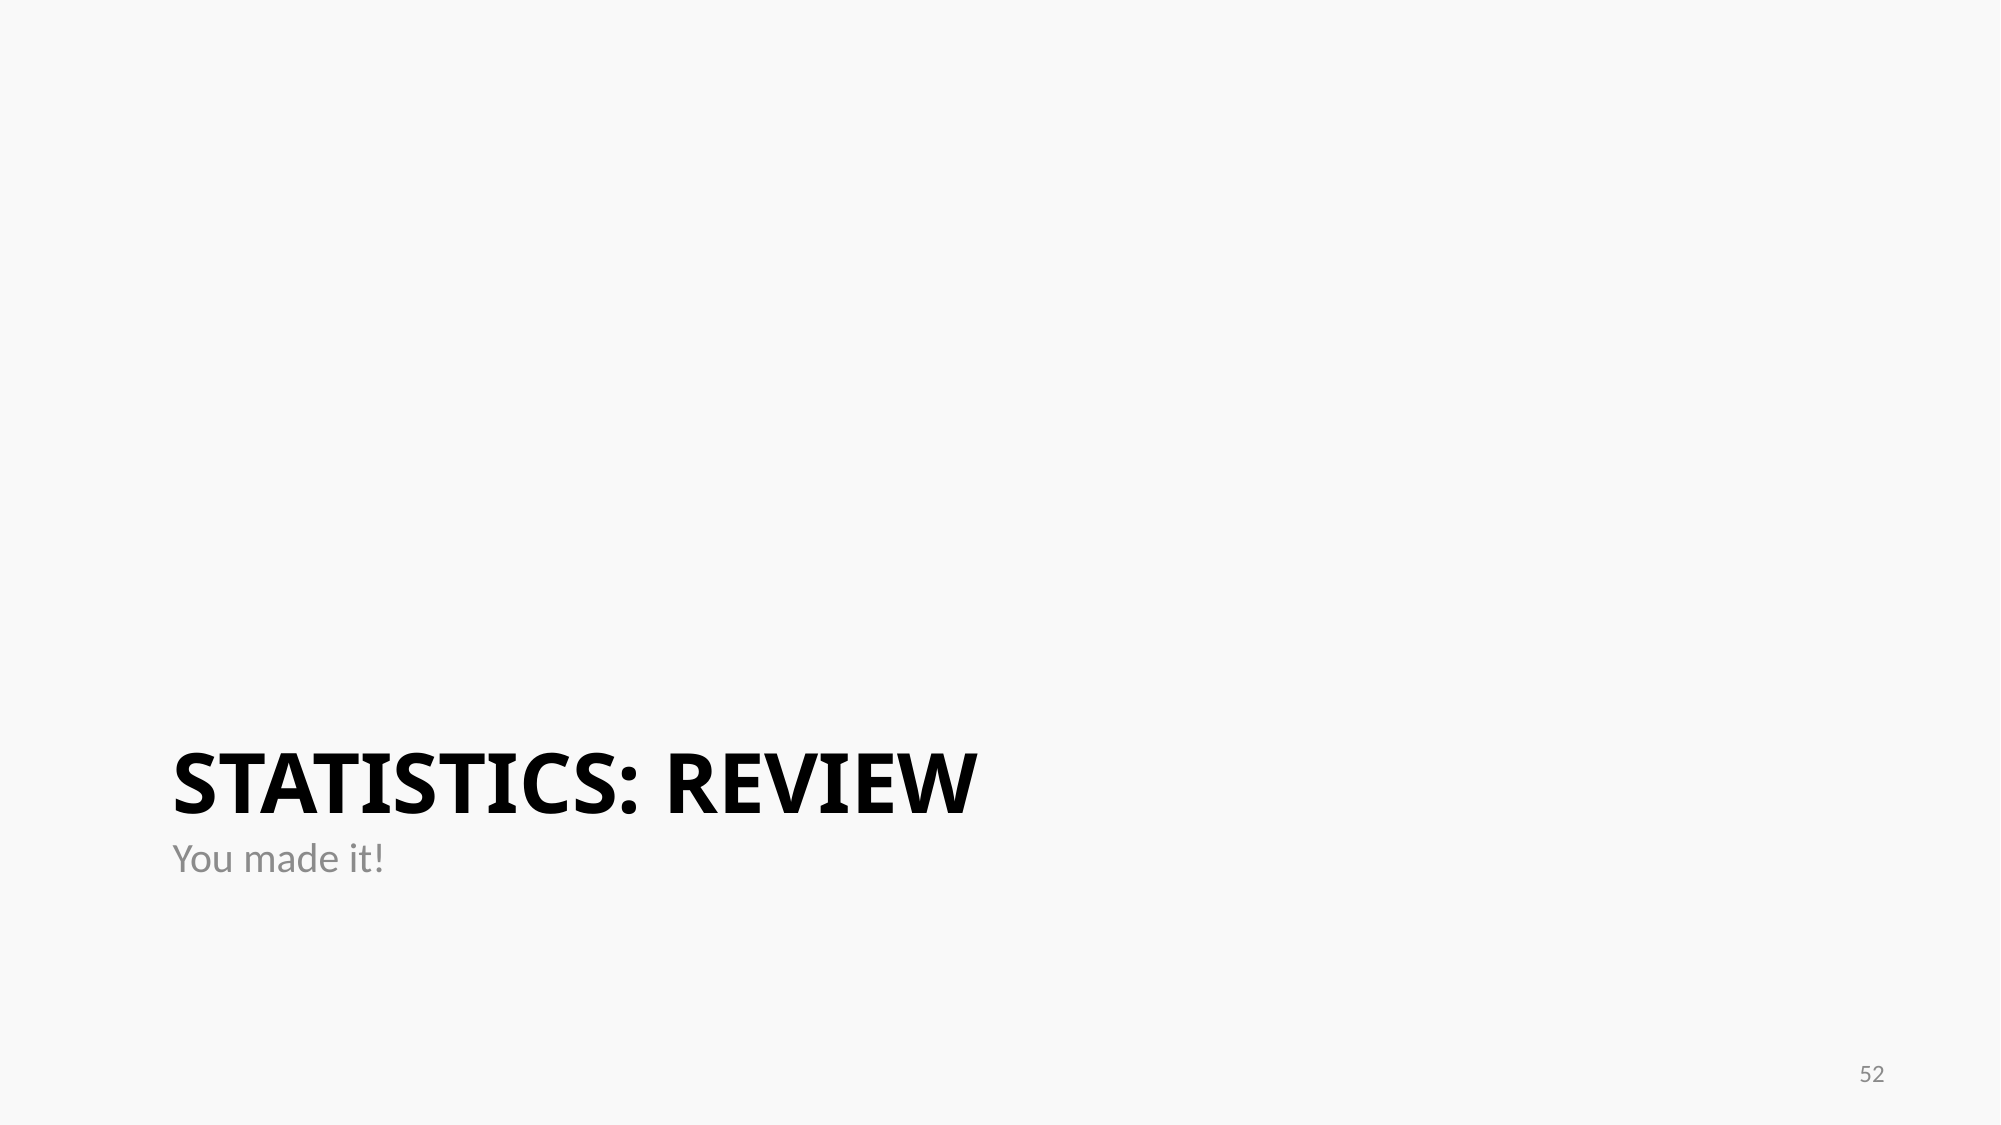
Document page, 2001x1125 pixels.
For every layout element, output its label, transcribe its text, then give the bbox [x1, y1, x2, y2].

slide_number 52 [1433, 1042, 1900, 1103]
list You made it! [157, 823, 1858, 970]
title Statistics: Review [157, 722, 1842, 823]
